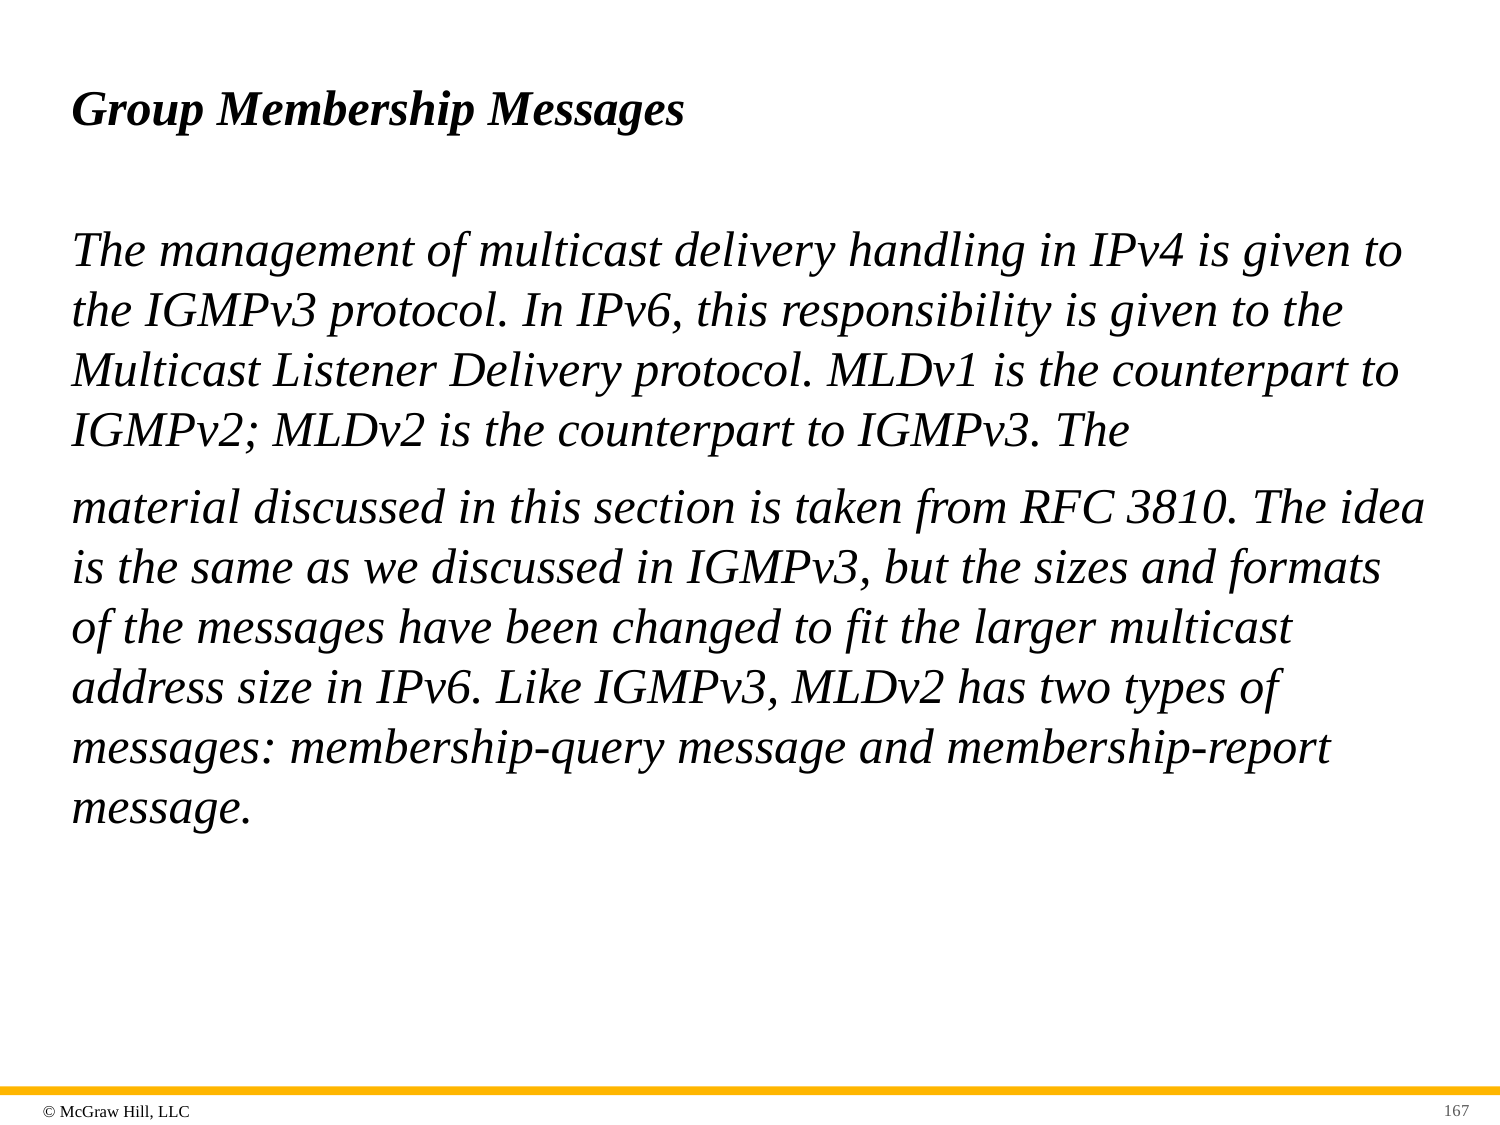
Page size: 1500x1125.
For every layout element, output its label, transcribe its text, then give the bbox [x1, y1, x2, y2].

slide_number 167 [1418, 1096, 1477, 1123]
title Group Membership Messages [56, 50, 1444, 162]
list The management of multicast delivery handling in IPv4 is given to the IGMPv3 protocol. In IPv6, this responsibility is given to the Multicast Listener Delivery protocol. MLDv1 is the counterpart to IGMPv2; MLDv2 is the counterpart to IGMPv3. The material discussed in this section is taken from RFC 3810. The idea is the same as we discussed in IGMPv3, but the sizes and formats of the messages have been changed to fit the larger multicast address size in IPv6. Like IGMPv3, MLDv2 has two types of messages: membership-query message and membership-report message. [56, 209, 1444, 1043]
